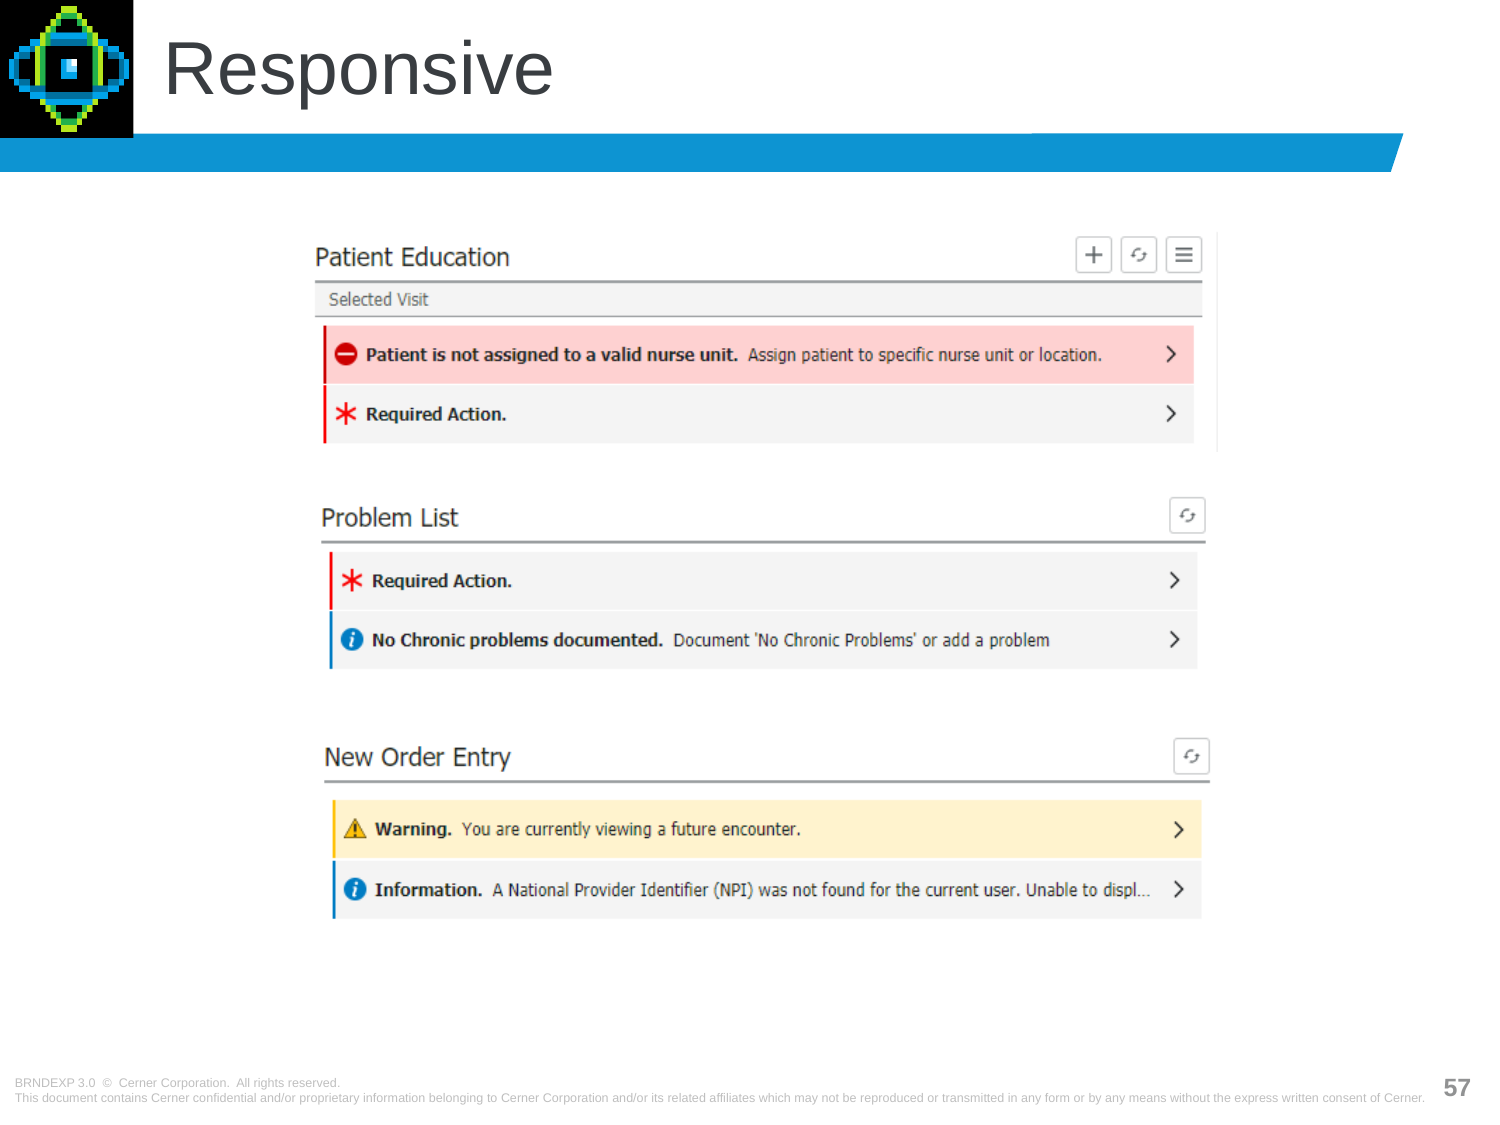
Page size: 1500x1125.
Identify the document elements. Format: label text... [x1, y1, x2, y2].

picture [313, 493, 1220, 679]
picture [0, 0, 134, 137]
slide_number 56 [1425, 1056, 1487, 1117]
picture [311, 228, 1218, 452]
picture [316, 721, 1220, 936]
title Responsive [148, 0, 1404, 142]
